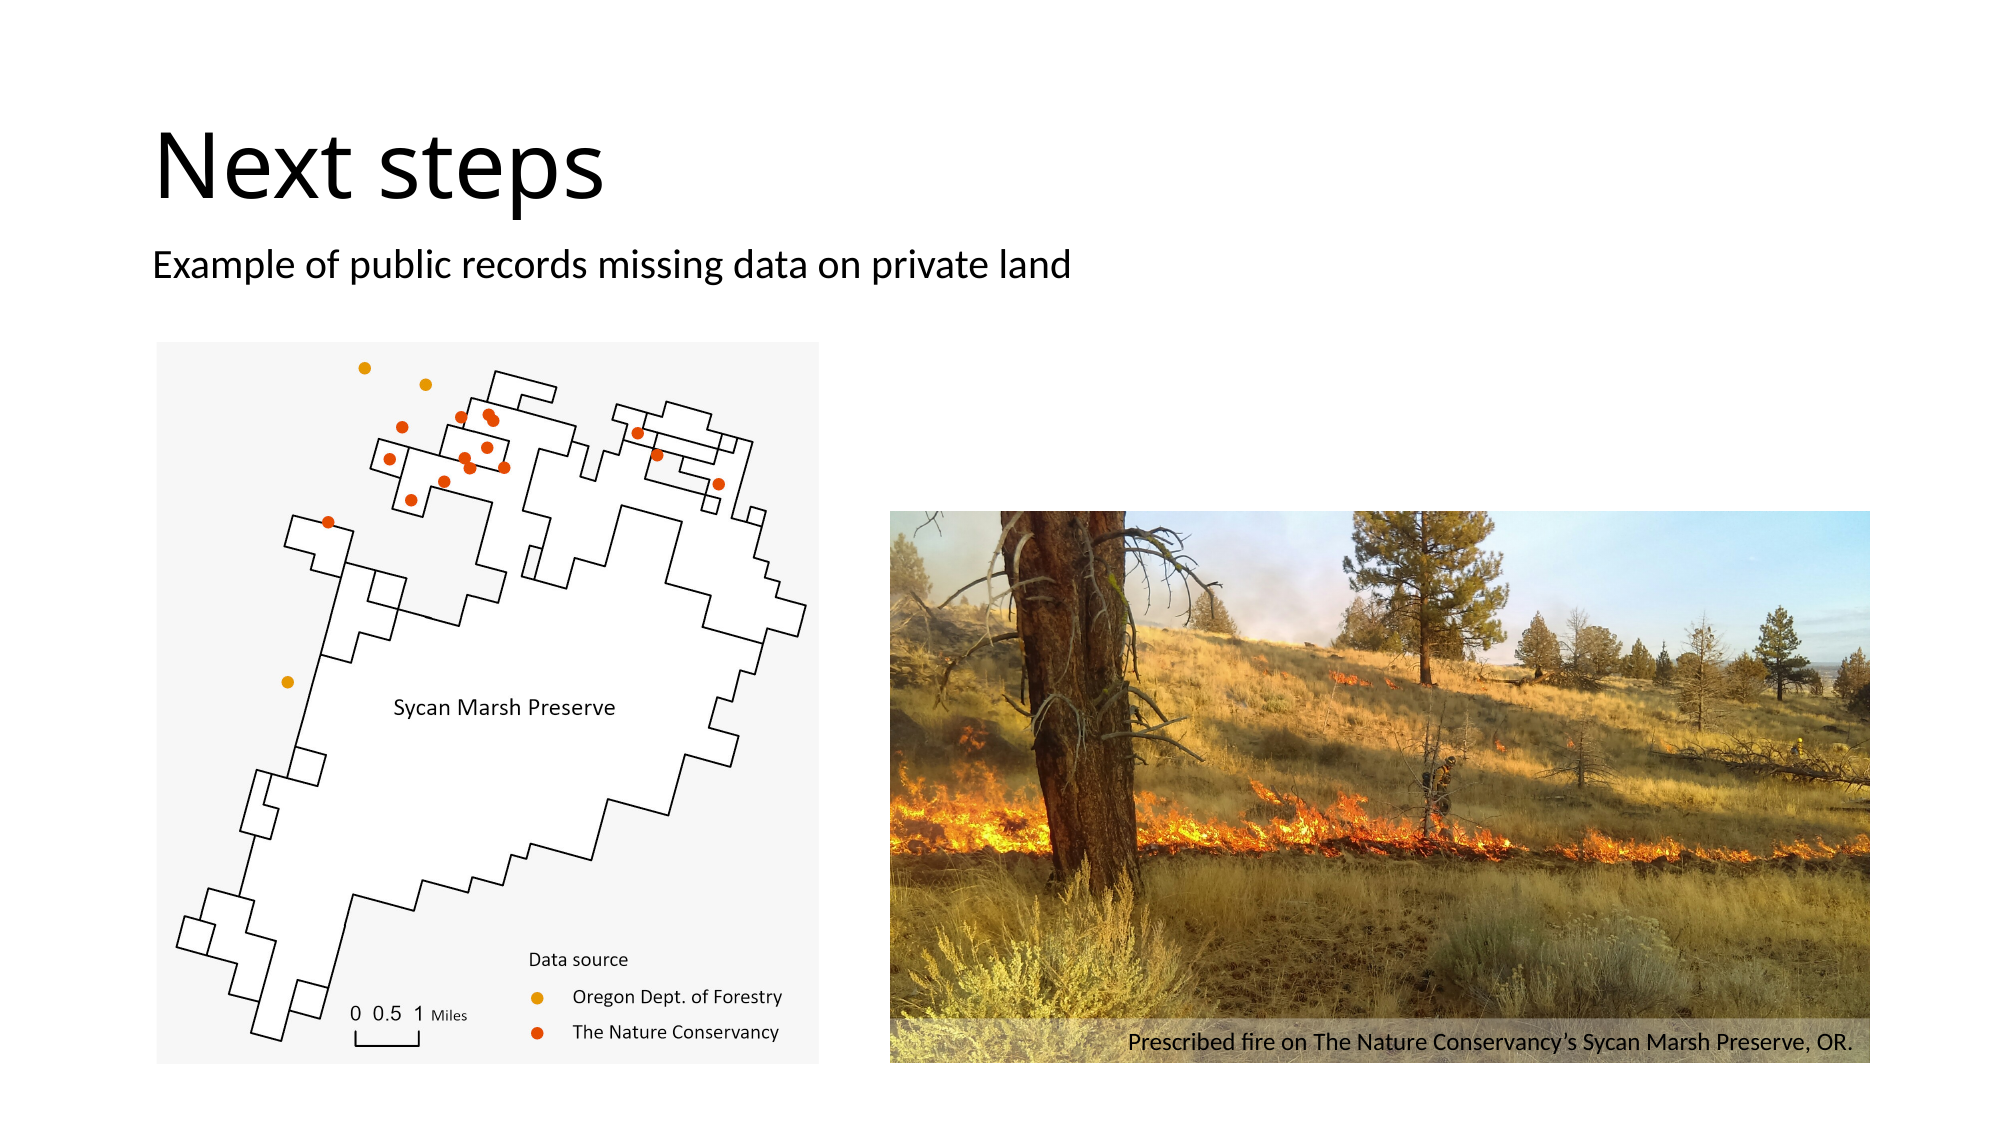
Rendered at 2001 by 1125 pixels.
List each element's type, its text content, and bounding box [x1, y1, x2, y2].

title Next steps [137, 59, 1863, 278]
text_box Example of public records missing data on private land [137, 235, 1300, 320]
picture [156, 342, 819, 1064]
text_box Prescribed fire on The Nature Conservancy’s Sycan Marsh Preserve, OR. [860, 1018, 1870, 1064]
picture [889, 511, 1870, 1063]
